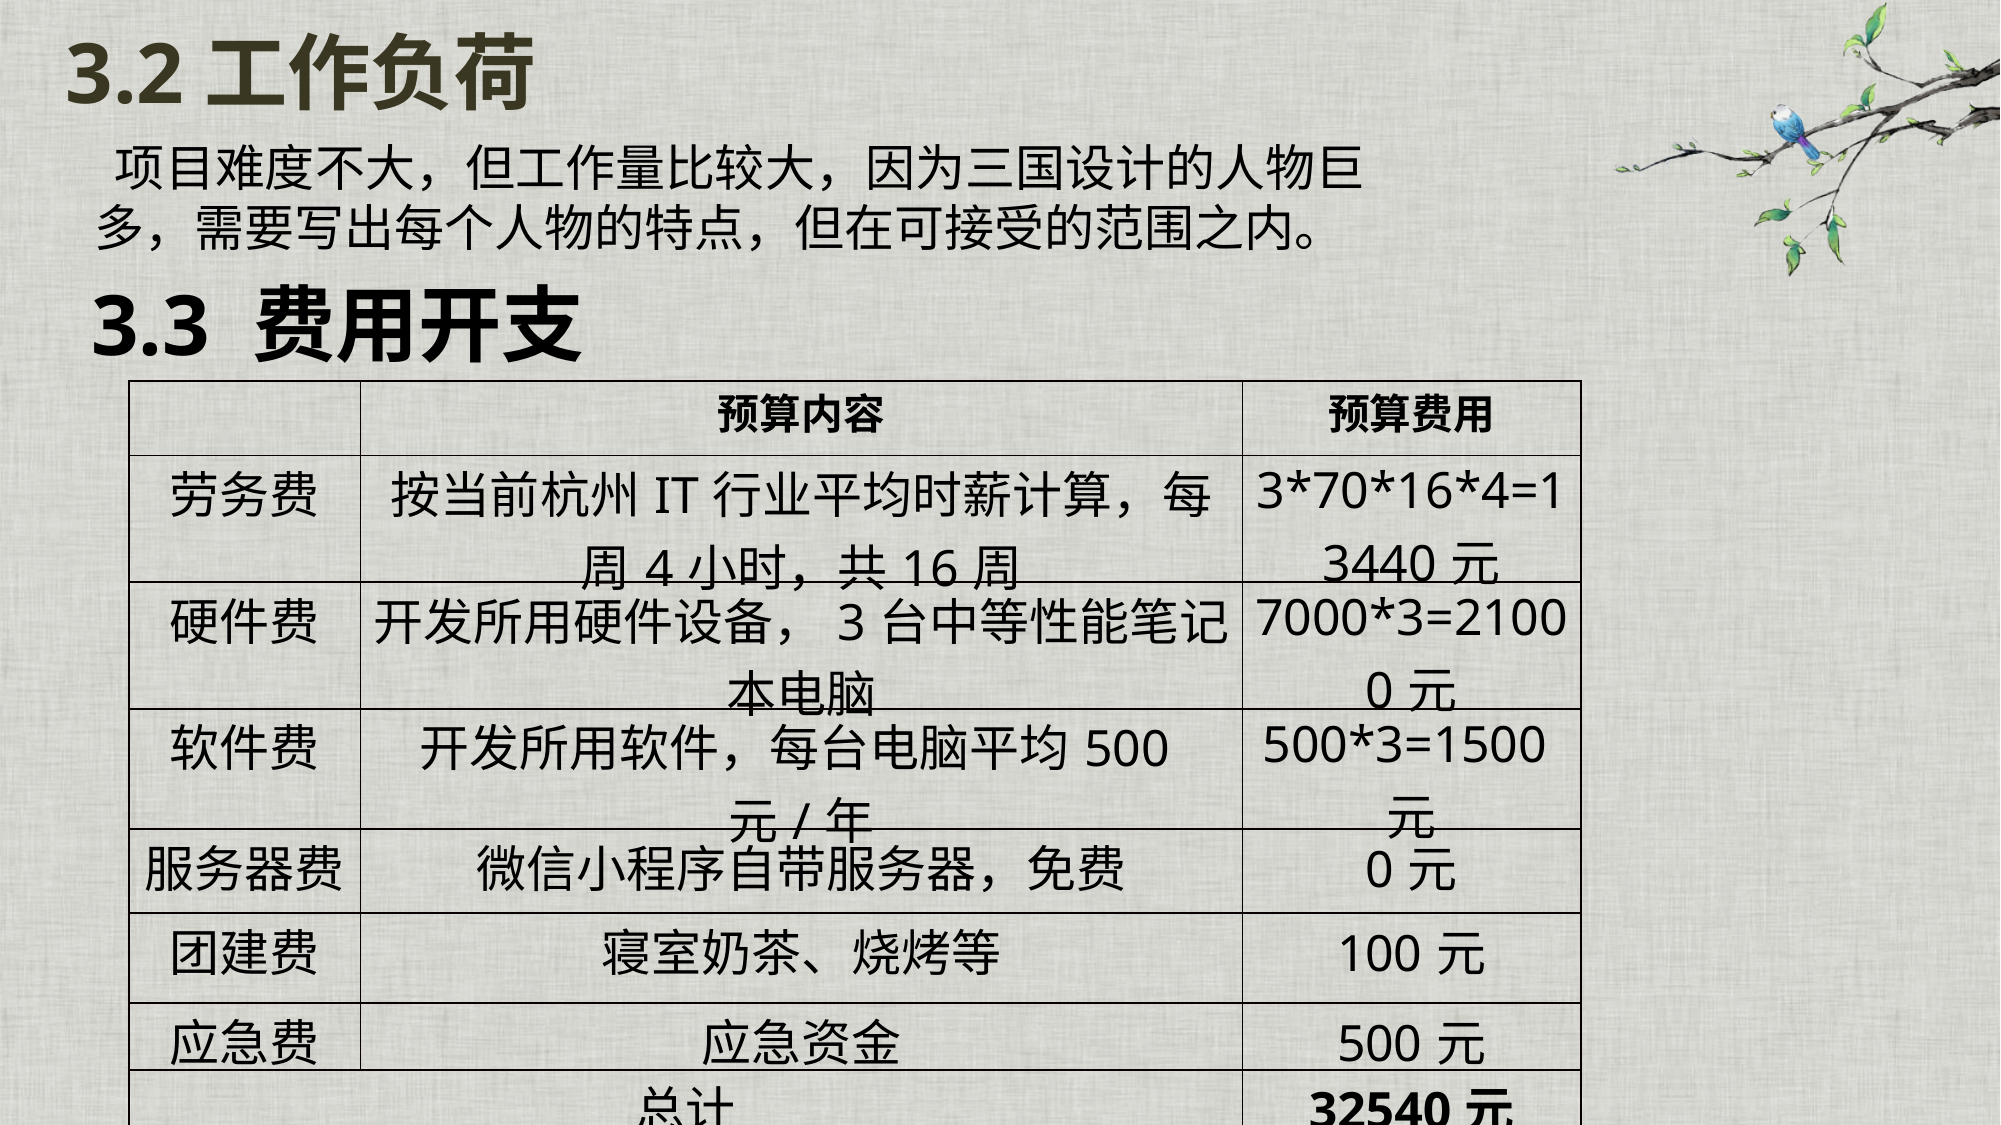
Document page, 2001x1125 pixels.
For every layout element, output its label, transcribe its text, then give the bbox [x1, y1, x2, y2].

text_box 3.3 费用开支 [14, 265, 848, 380]
table_header 预算内容 [361, 382, 1242, 455]
table_cell 7000*3=21000元 [1243, 583, 1580, 708]
table_cell 团建费 [130, 914, 360, 1002]
table_cell 500*3=1500元 [1243, 710, 1580, 828]
table_cell 应急费 [130, 1004, 360, 1069]
table_cell 3*70*16*4=13440元 [1243, 456, 1580, 581]
table_cell 开发所用软件，每台电脑平均500元/年 [361, 710, 1242, 828]
table_cell 硬件费 [130, 583, 360, 708]
table_cell 软件费 [130, 710, 360, 828]
table_cell 500元 [1243, 1004, 1580, 1069]
table_cell 应急资金 [361, 1004, 1242, 1069]
text_box 项目难度不大，但工作量比较大，因为三国设计的人物巨多，需要写出每个人物的特点，但在可接受的范围之内。 [79, 128, 1392, 264]
table_cell 100元 [1243, 914, 1580, 1002]
text_box 3.2工作负荷 [50, 12, 928, 128]
table_cell 开发所用硬件设备，3台中等性能笔记本电脑 [361, 583, 1242, 708]
picture [0, 0, 2001, 1125]
table_cell 总计 [130, 1071, 1242, 1125]
table_cell 微信小程序自带服务器，免费 [361, 830, 1242, 912]
table_cell 服务器费 [130, 830, 360, 912]
table_cell 32540元 [1243, 1071, 1580, 1125]
table_cell 寝室奶茶、烧烤等 [361, 914, 1242, 1002]
table_cell 劳务费 [130, 456, 360, 581]
table_header 预算费用 [1243, 382, 1580, 455]
table_cell 按当前杭州IT行业平均时薪计算，每周4小时，共16周 [361, 456, 1242, 581]
table_cell 0元 [1243, 830, 1580, 912]
table_header [130, 382, 360, 455]
